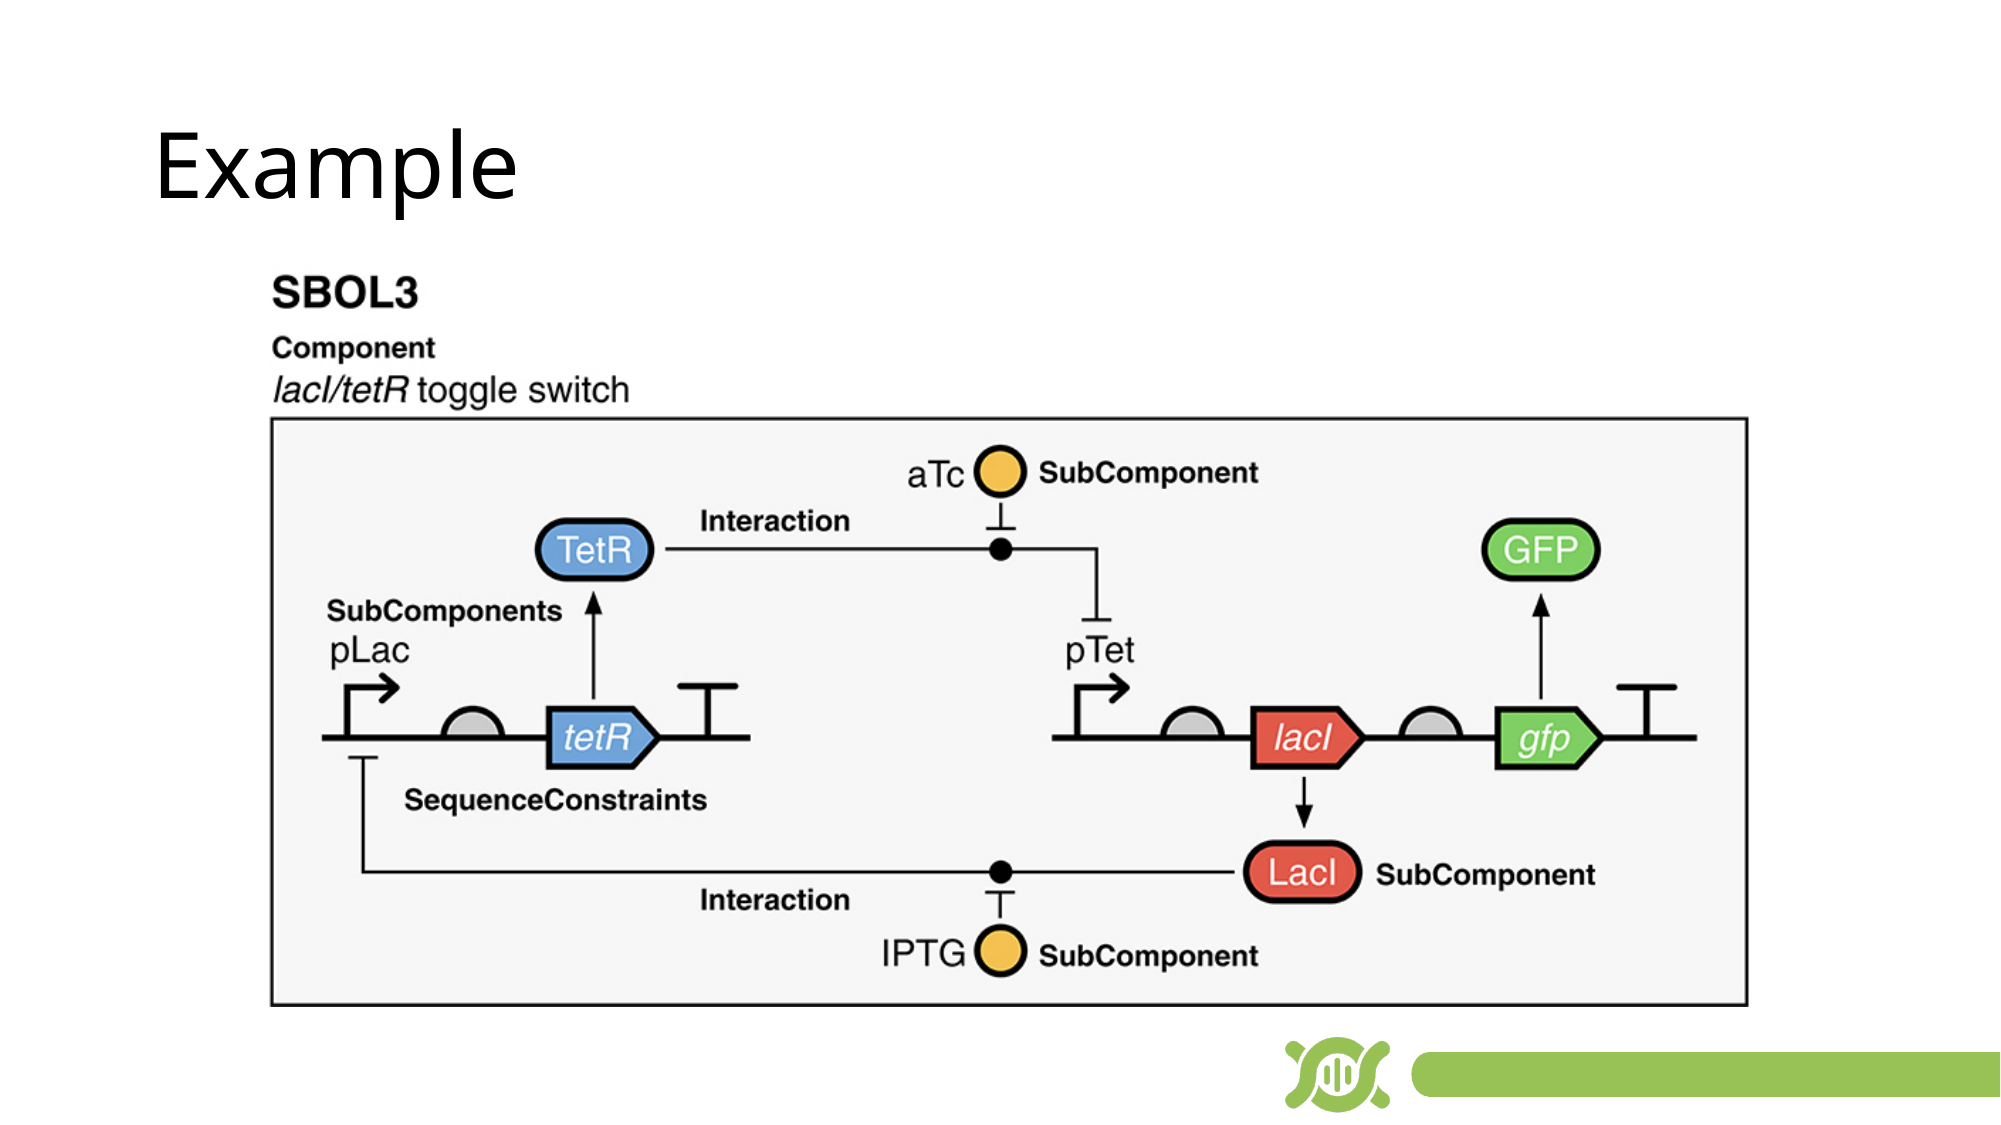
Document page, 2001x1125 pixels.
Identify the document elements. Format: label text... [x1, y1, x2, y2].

slide_number 8 [1412, 1042, 1792, 1103]
title Example [137, 59, 1863, 278]
picture [247, 255, 1753, 1007]
picture [1283, 1020, 1392, 1125]
